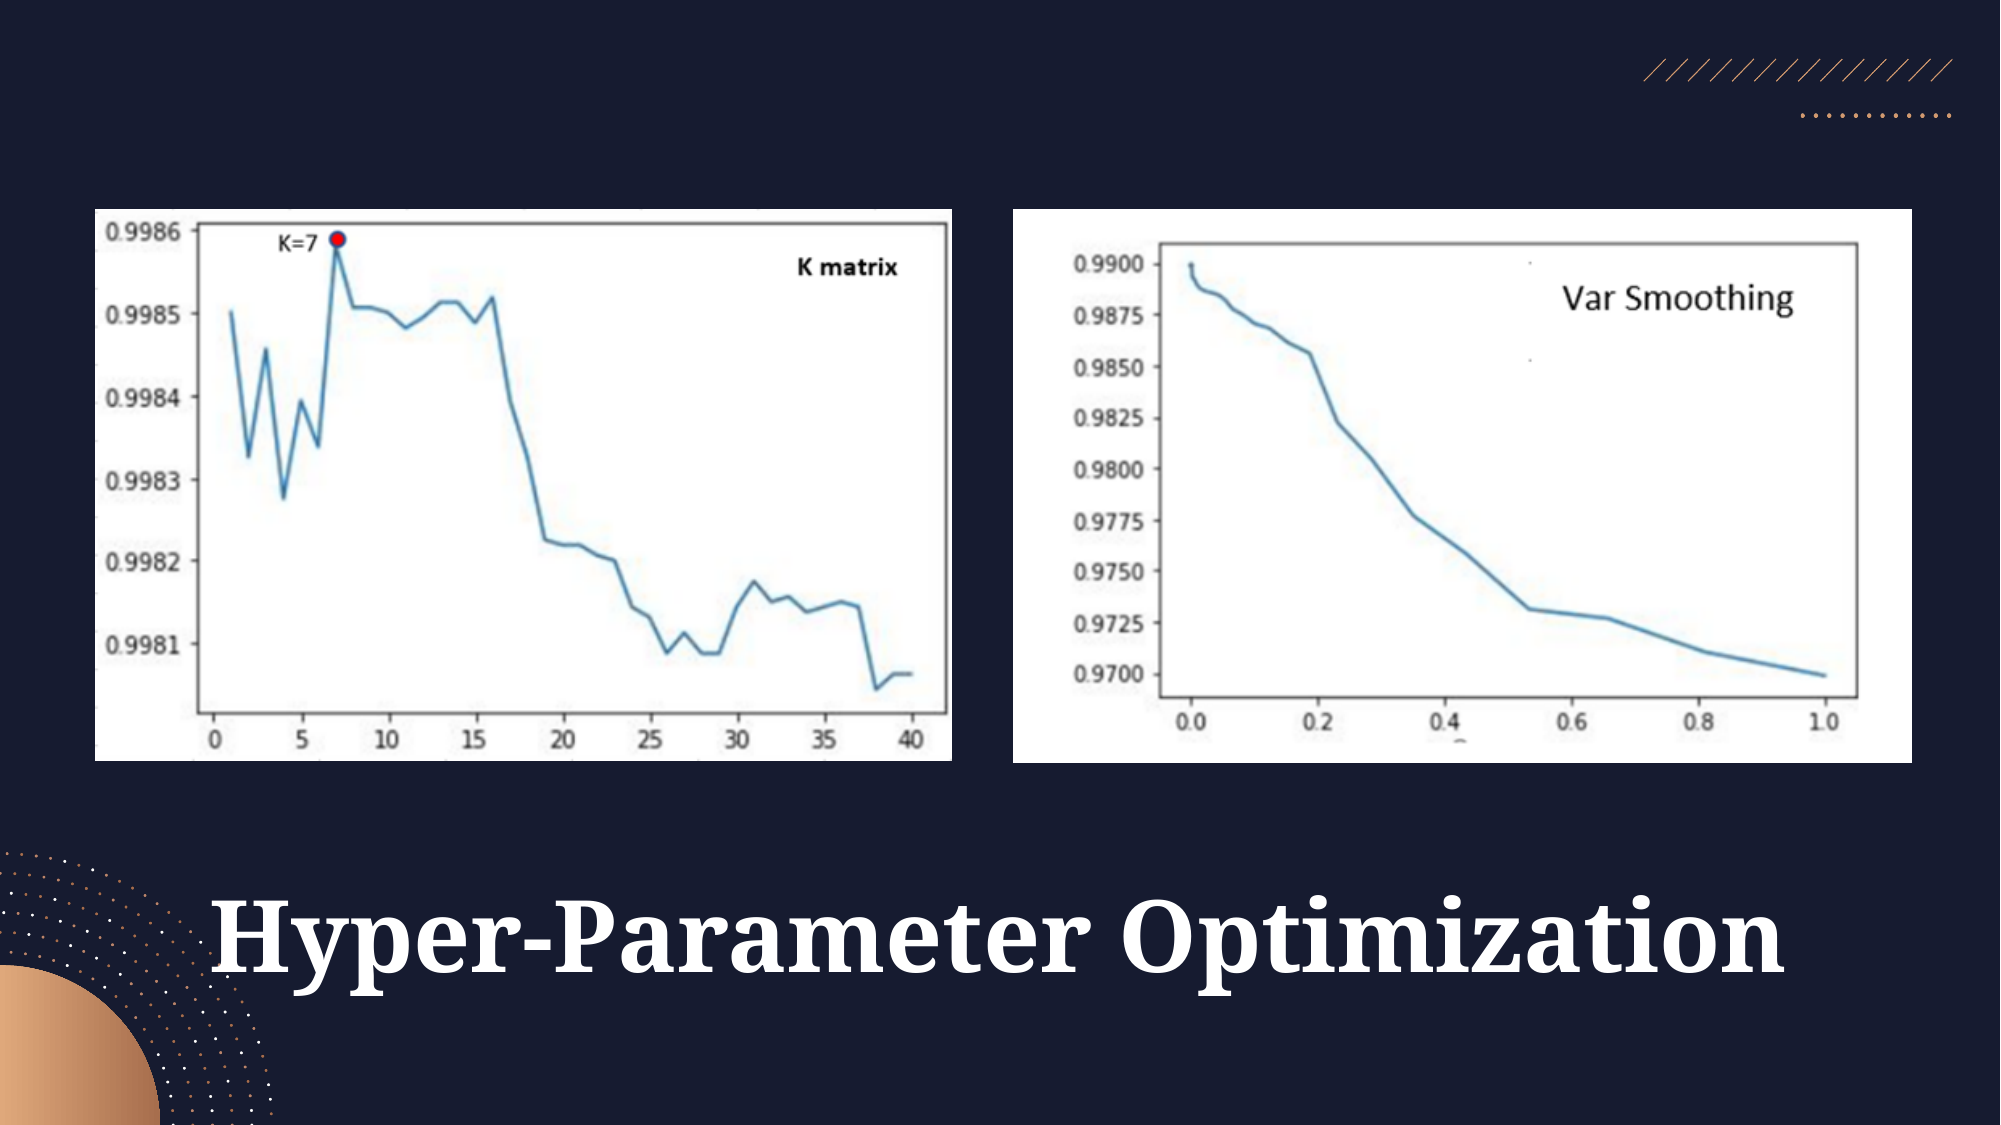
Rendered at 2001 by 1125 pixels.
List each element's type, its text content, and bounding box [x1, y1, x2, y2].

text_box Hyper-Parameter Optimization [177, 865, 1821, 1001]
picture [1801, 114, 1953, 125]
picture [1643, 58, 1953, 82]
picture [94, 209, 953, 761]
picture [1013, 209, 1913, 763]
picture [0, 852, 273, 1125]
